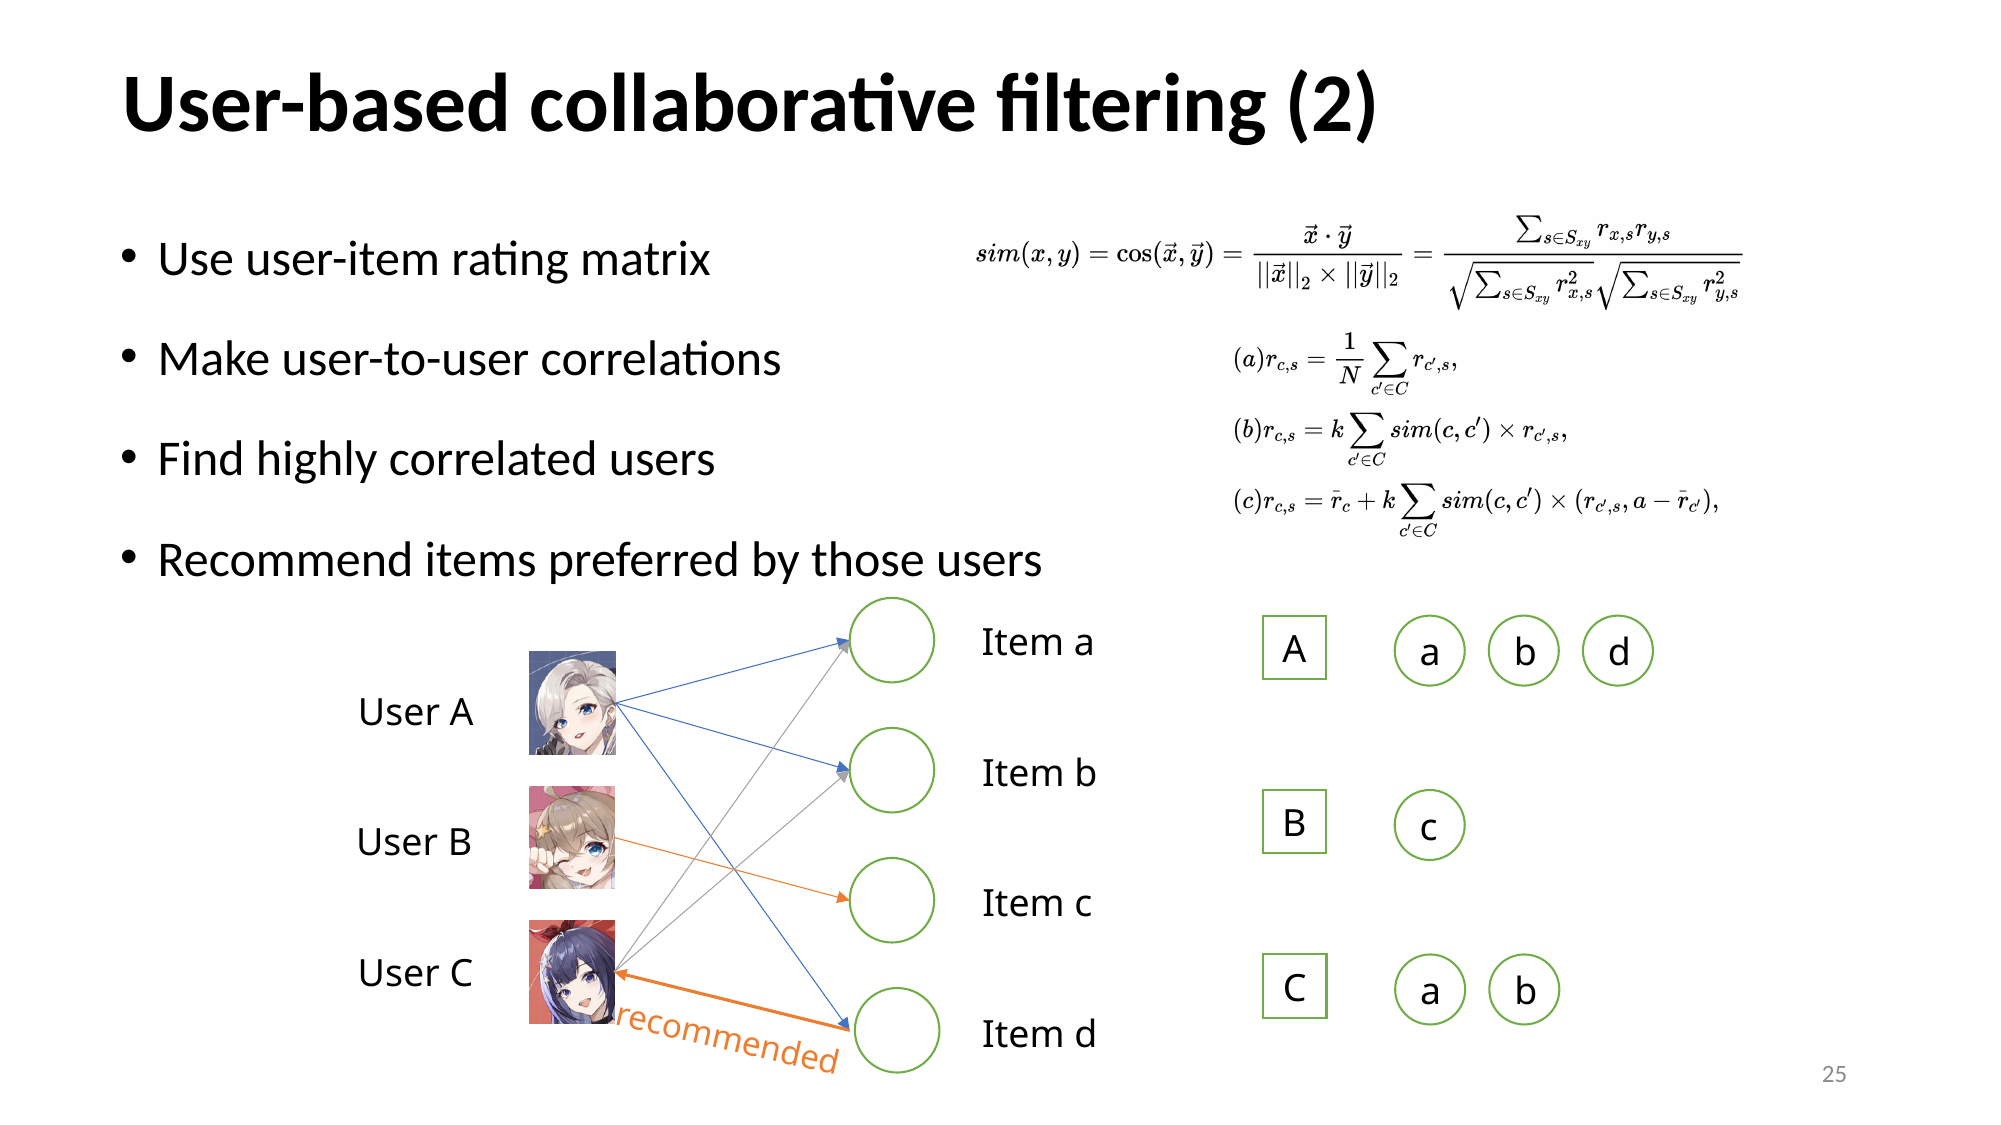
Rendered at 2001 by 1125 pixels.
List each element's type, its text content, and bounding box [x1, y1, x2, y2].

text_box Use user-item rating matrix Make user-to-user correlations Find highly correlated users Recommend items preferred by those users [105, 187, 1410, 957]
picture [972, 191, 1788, 545]
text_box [346, 597, 1653, 1073]
title User-based collaborative filtering (2) [107, 0, 1957, 214]
slide_number 25 [1412, 1042, 1863, 1103]
